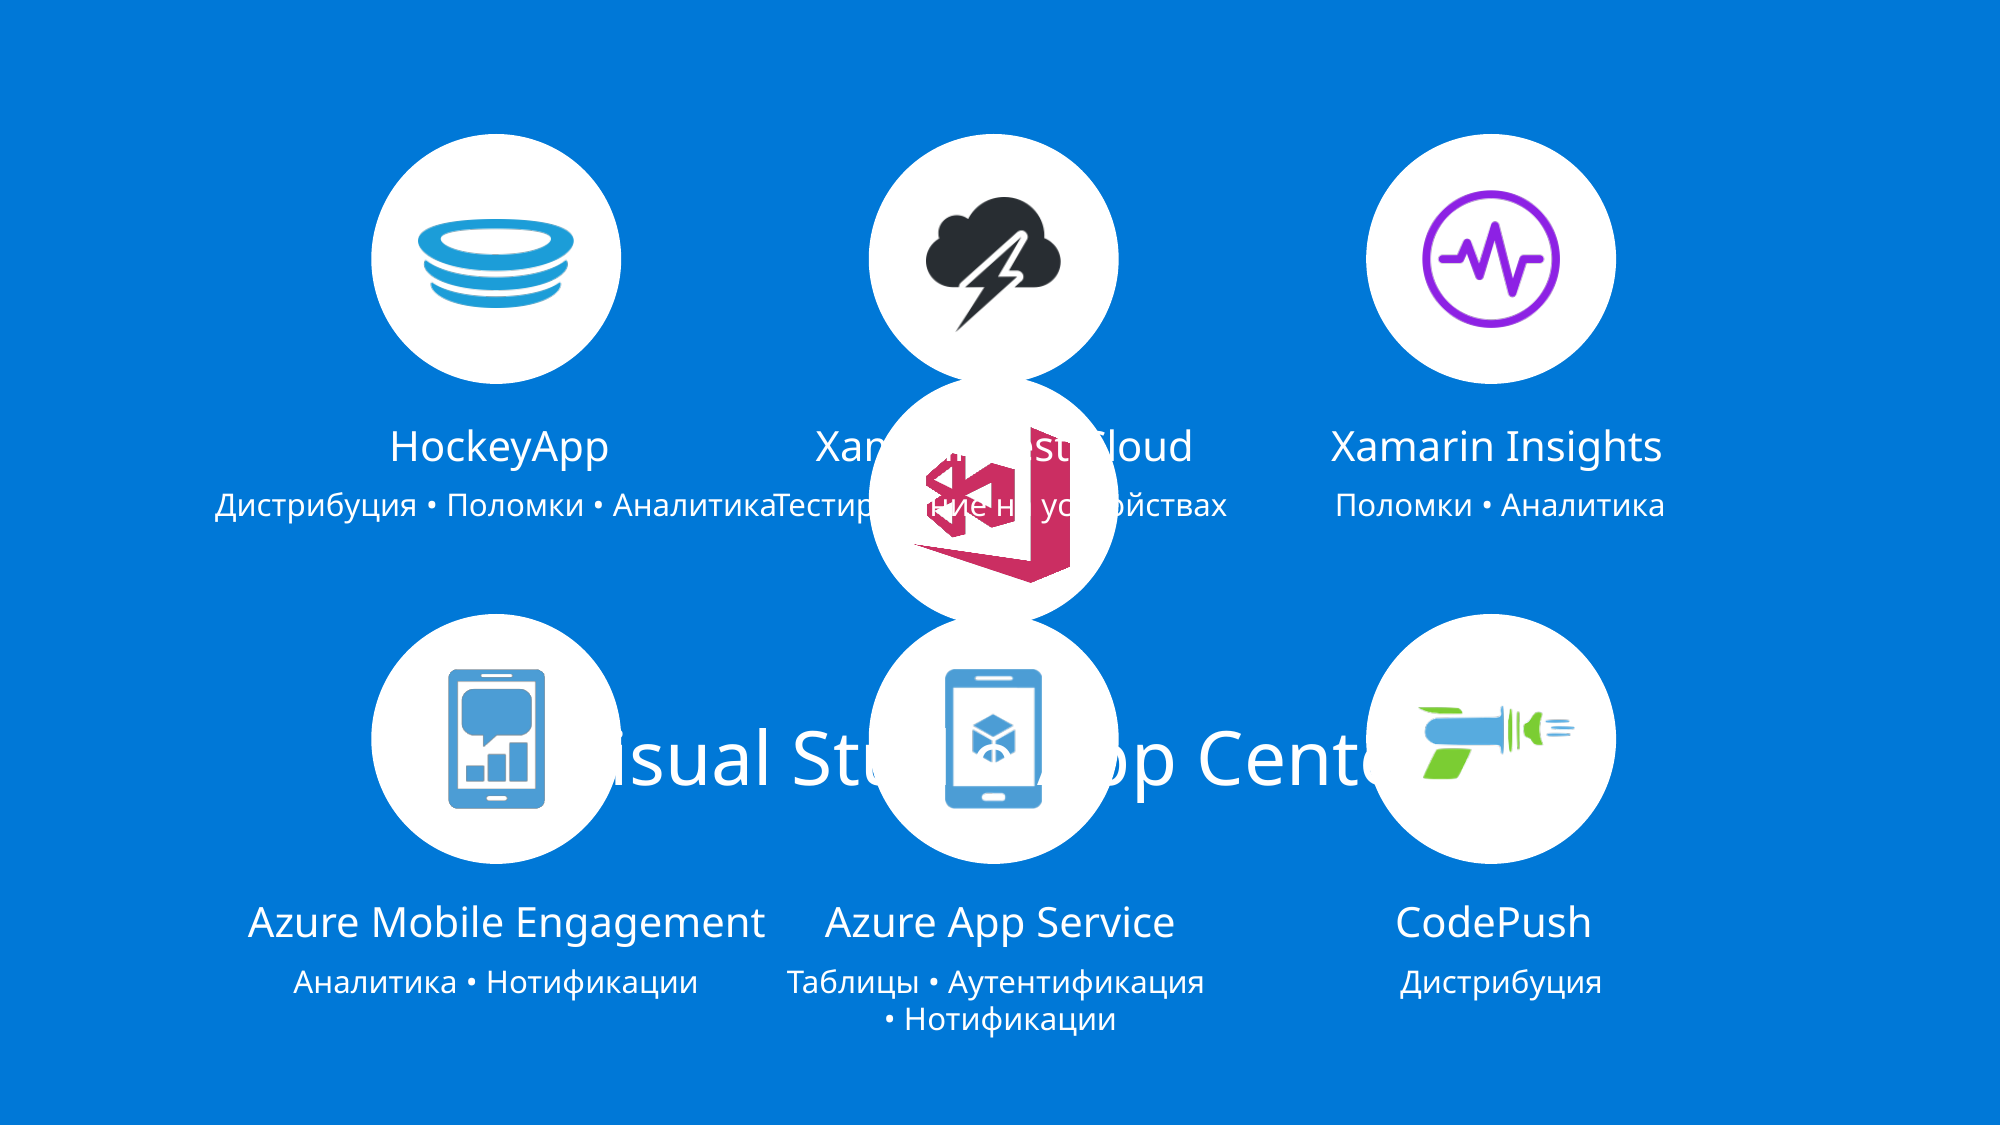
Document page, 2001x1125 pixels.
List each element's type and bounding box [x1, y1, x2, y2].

text_box [1365, 133, 1617, 385]
text_box [868, 133, 1119, 385]
text_box [191, 414, 1654, 1042]
text_box [371, 133, 622, 385]
text_box [903, 385, 1084, 414]
text_box [371, 613, 622, 865]
